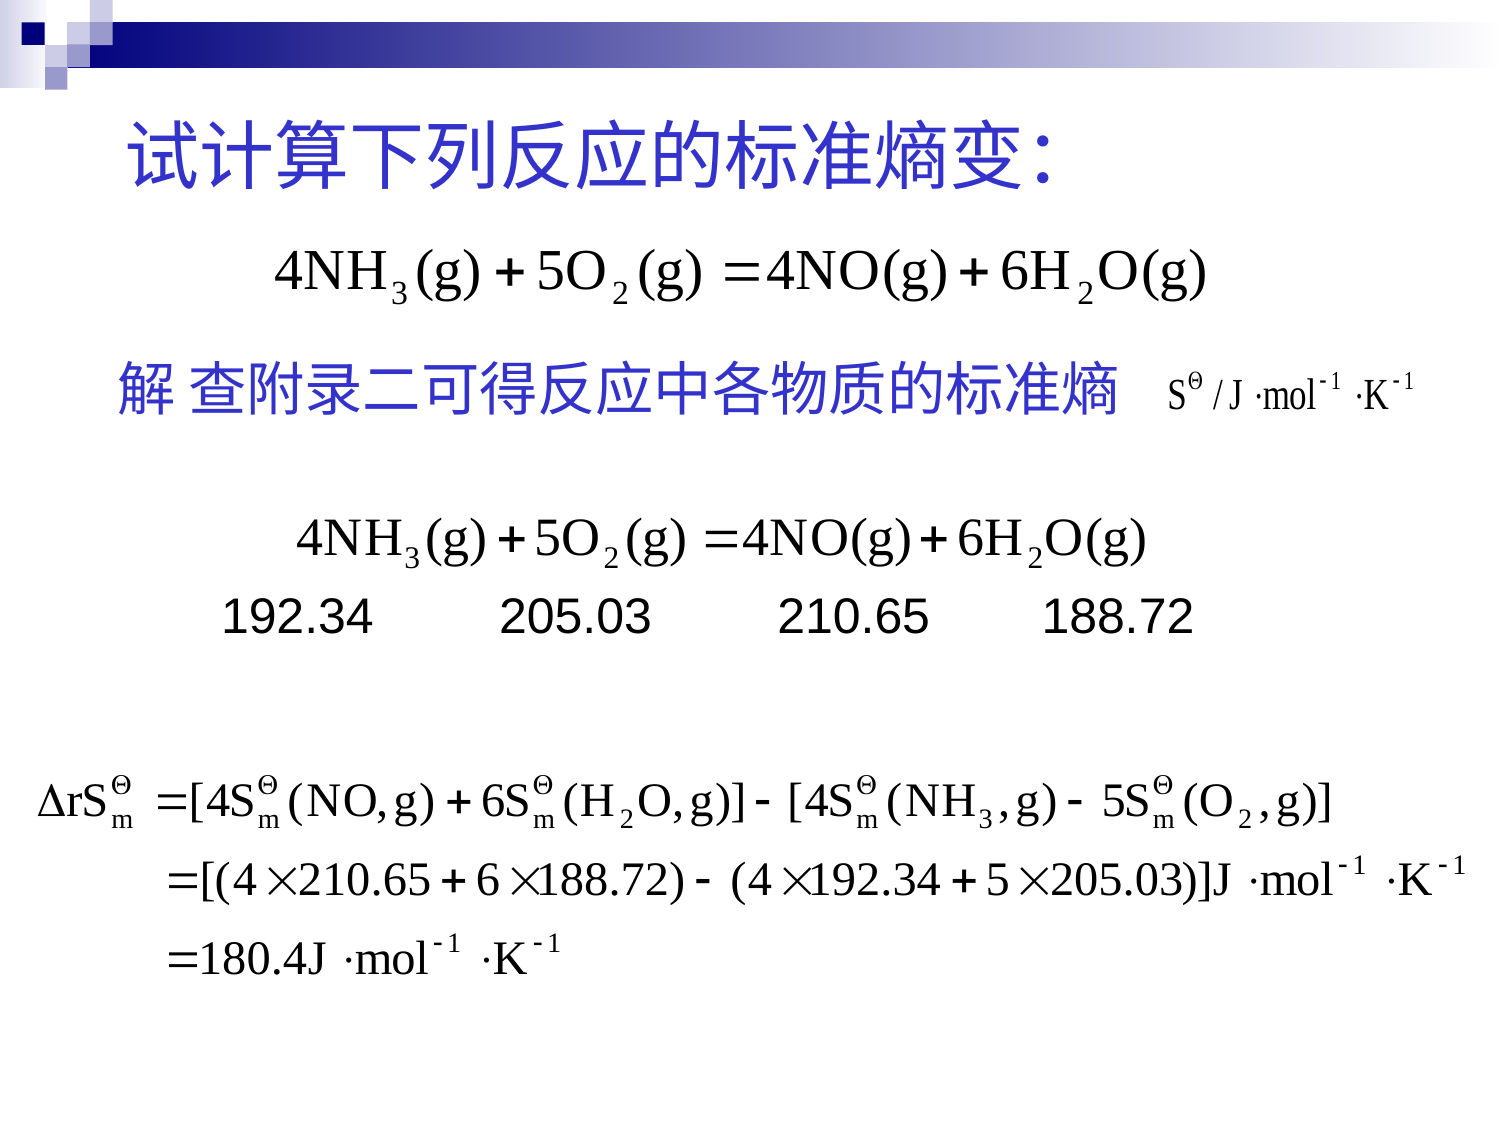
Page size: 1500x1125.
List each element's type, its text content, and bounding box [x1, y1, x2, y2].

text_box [265, 231, 1216, 319]
title 试计算下列反应的标准熵变： [75, 75, 1425, 232]
list 解 查附录二可得反应中各物质的标准熵 192.34 205.03 210.65 188.72 [75, 262, 1500, 1006]
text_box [29, 763, 1480, 997]
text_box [1163, 361, 1418, 422]
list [288, 501, 1158, 583]
